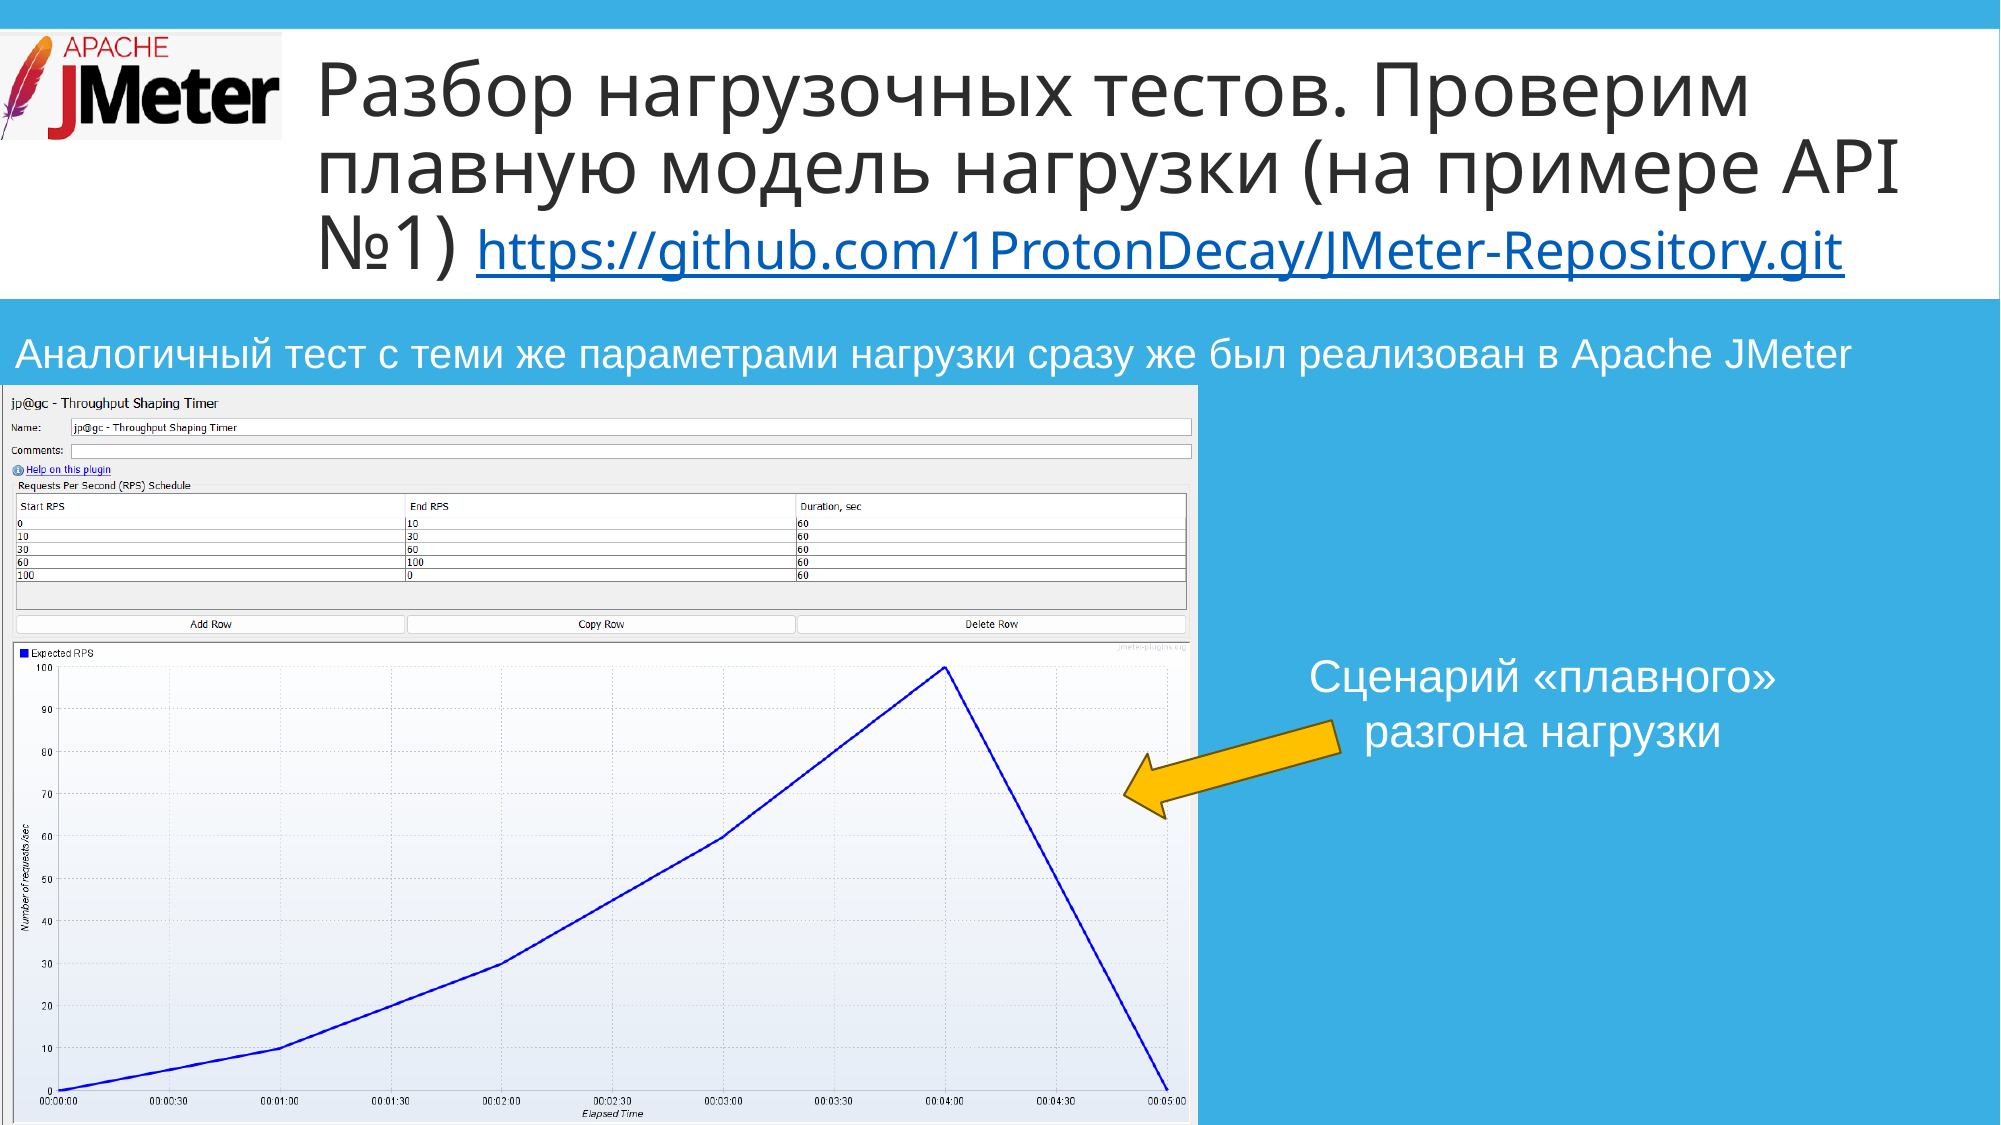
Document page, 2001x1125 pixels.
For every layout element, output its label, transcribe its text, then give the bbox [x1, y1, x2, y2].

text_box [1204, 719, 1342, 792]
picture [0, 384, 1198, 1125]
text_box Сценарий «плавного» разгона нагрузки [1230, 639, 1856, 765]
text_box Аналогичный тест с теми же параметрами нагрузки сразу же был реализован в Apache JMeter [0, 319, 1981, 385]
picture [0, 32, 282, 140]
title Разбор нагрузочных тестов. Проверим плавную модель нагрузки (на примере API №1) https://github.com/1ProtonDecay/JMeter-Repository.git [300, 46, 2000, 295]
